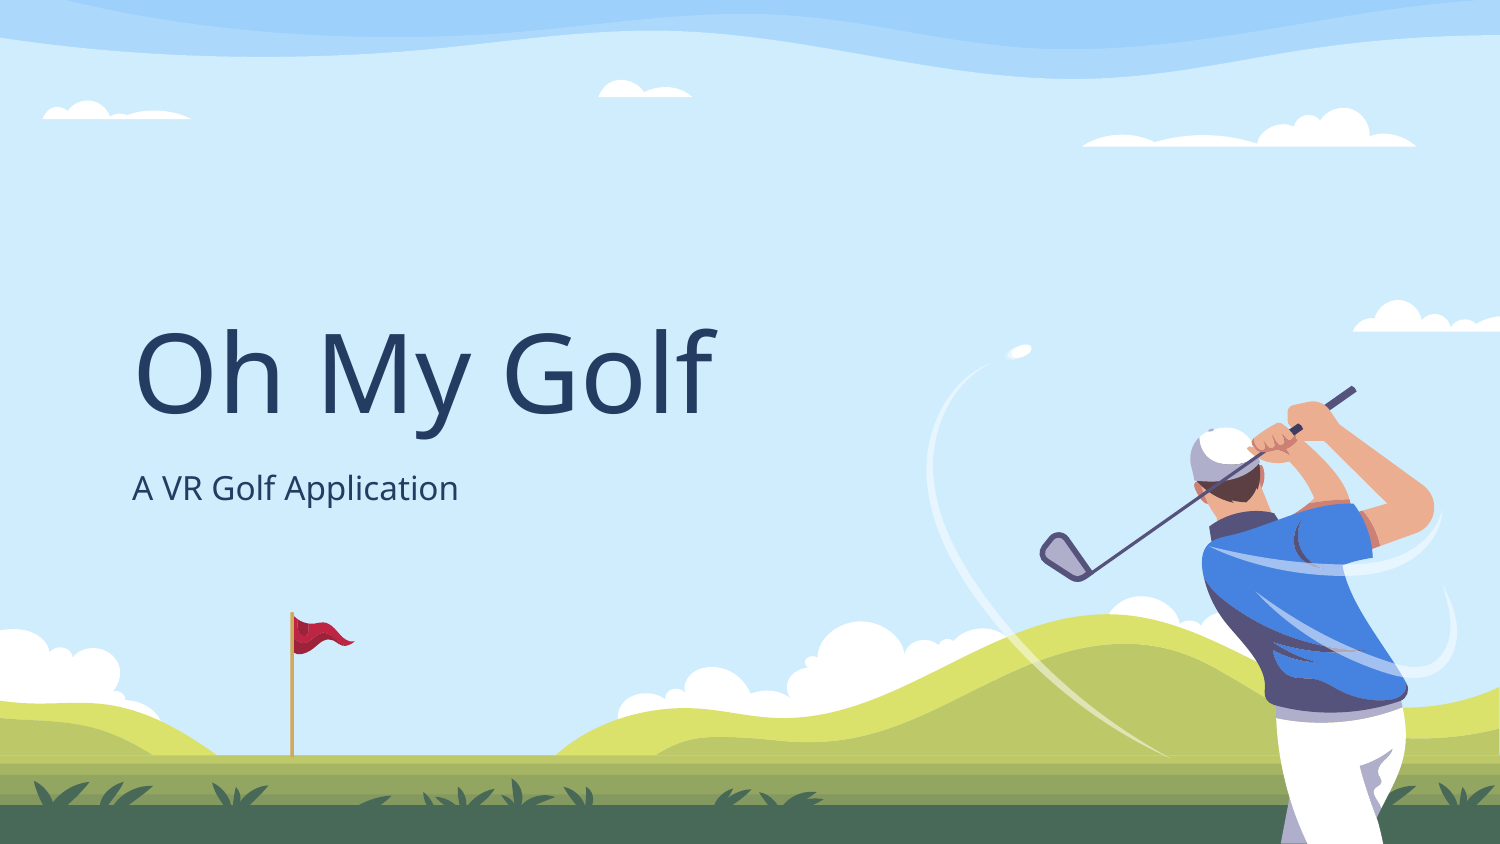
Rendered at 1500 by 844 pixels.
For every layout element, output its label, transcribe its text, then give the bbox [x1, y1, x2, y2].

text_box [1081, 107, 1417, 147]
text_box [290, 611, 356, 759]
text_box [42, 100, 192, 120]
text_box [1352, 299, 1500, 332]
title Oh My Golf [116, 152, 905, 451]
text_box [926, 341, 1458, 844]
text_box [598, 79, 693, 98]
subtitle A VR Golf Application [116, 452, 780, 521]
